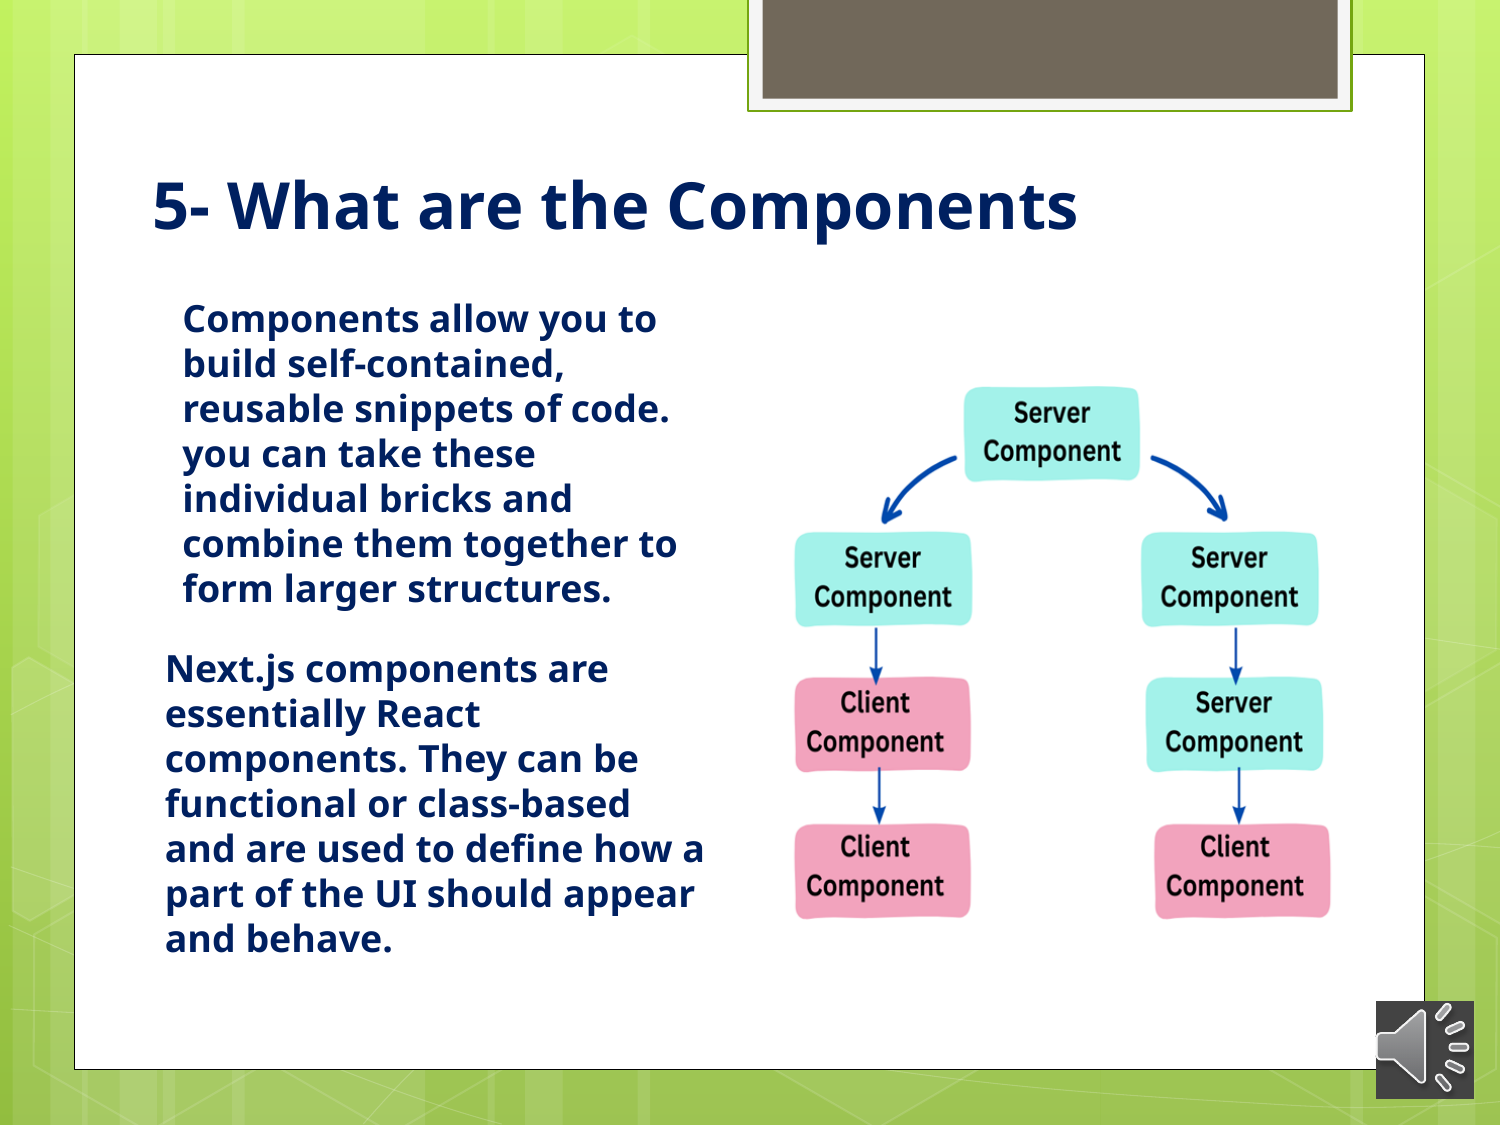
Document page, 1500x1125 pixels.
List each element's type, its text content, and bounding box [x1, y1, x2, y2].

text_box Components allow you to build self-contained, reusable snippets of code. you can take these individual bricks and combine them together to form larger structures. [167, 287, 706, 618]
picture [1374, 999, 1476, 1101]
text_box Next.js components are essentially React components. They can be functional or class-based and are used to define how a part of the UI should appear and behave. [150, 637, 716, 968]
title 5- What are the Components [137, 112, 1290, 250]
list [722, 307, 1401, 1001]
